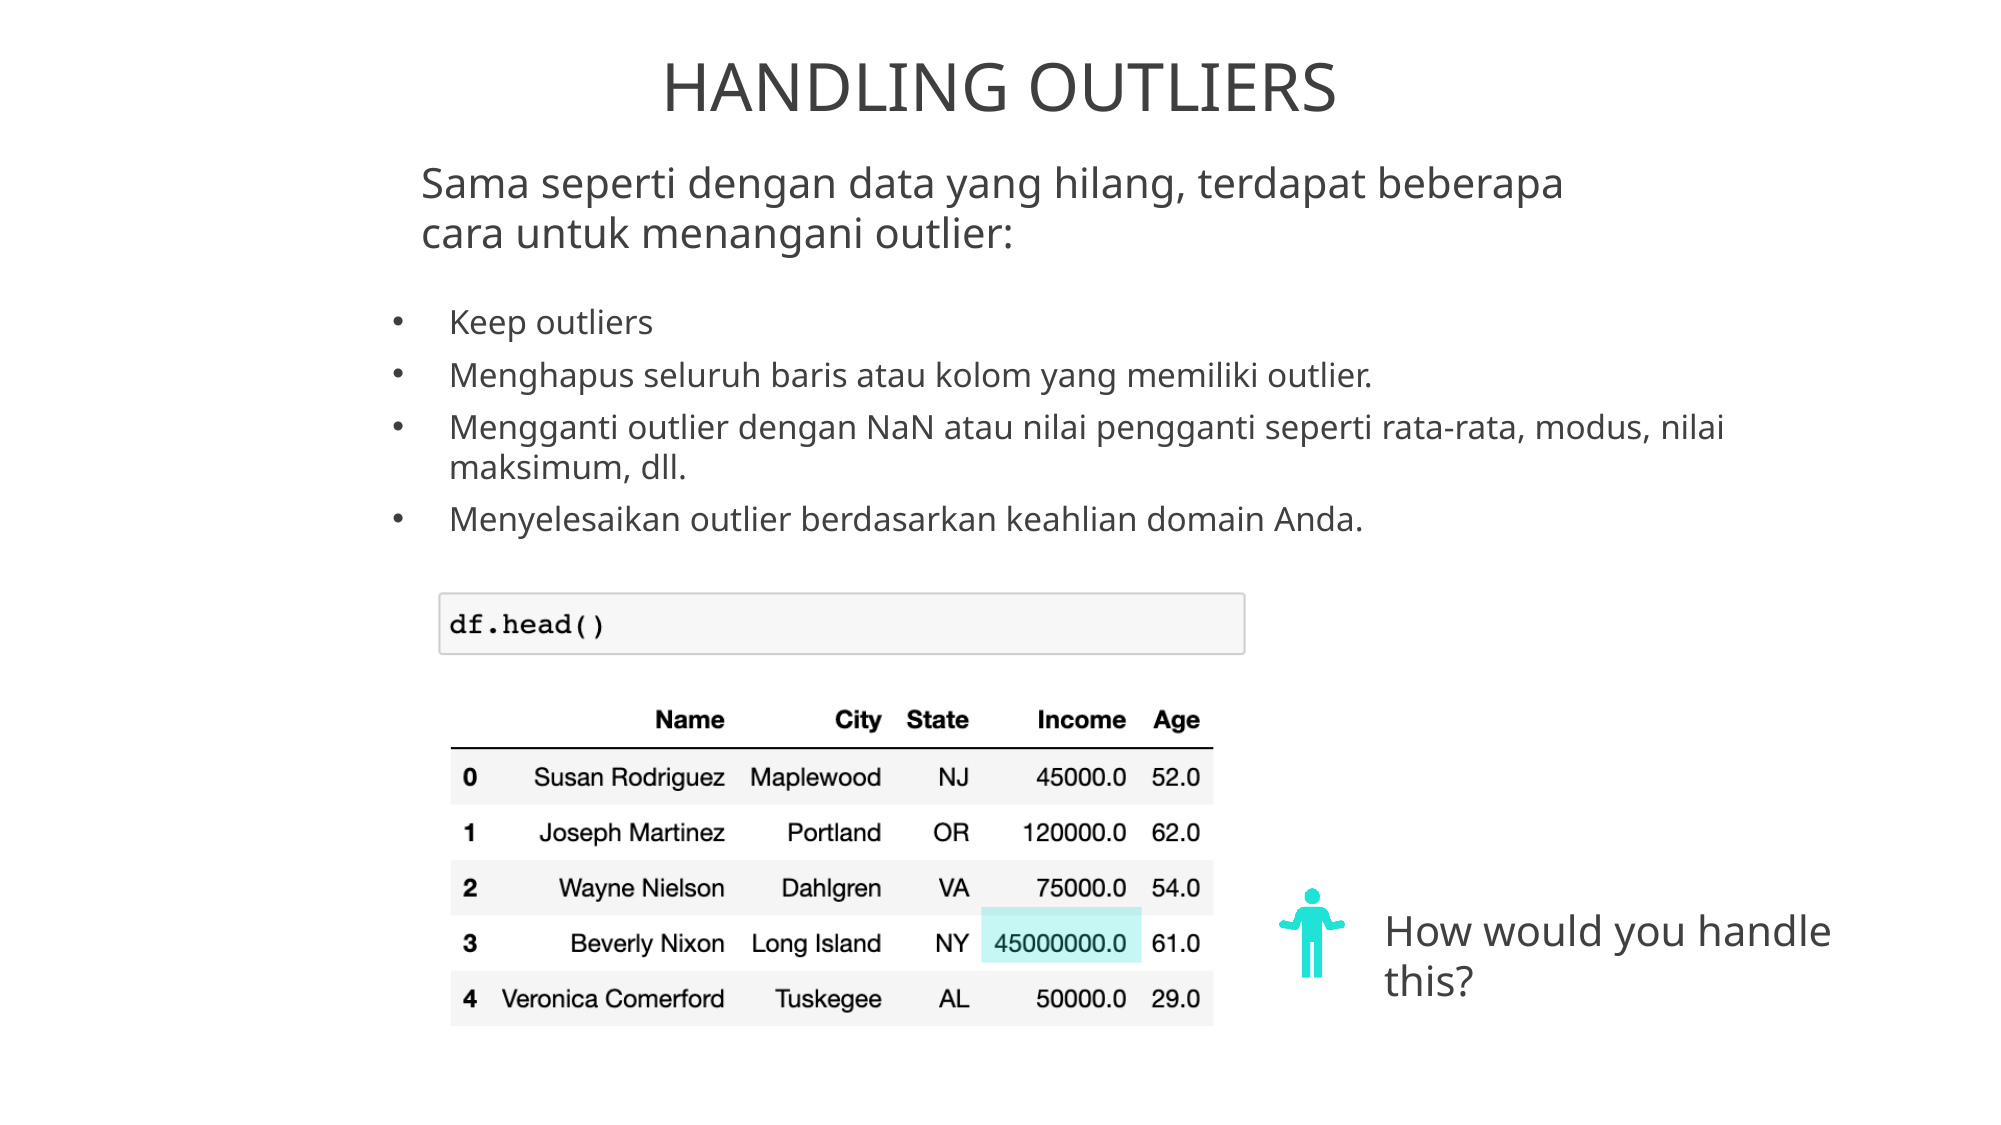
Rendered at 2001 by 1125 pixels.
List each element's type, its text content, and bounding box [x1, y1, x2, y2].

picture [428, 583, 1255, 1045]
picture [1278, 887, 1346, 979]
text_box How would you handle this? [1382, 902, 1879, 1005]
text_box Keep outliers Menghapus seluruh baris atau kolom yang memiliki outlier. Mengganti outlier dengan NaN atau nilai pengganti seperti rata-rata, modus, nilai maksimum, dll. Menyelesaikan outlier berdasarkan keahlian domain Anda. [390, 286, 1770, 539]
title HANDLING OUTLIERS [659, 42, 1341, 154]
text_box Sama seperti dengan data yang hilang, terdapat beberapa cara untuk menangani outlier: [419, 154, 1581, 257]
